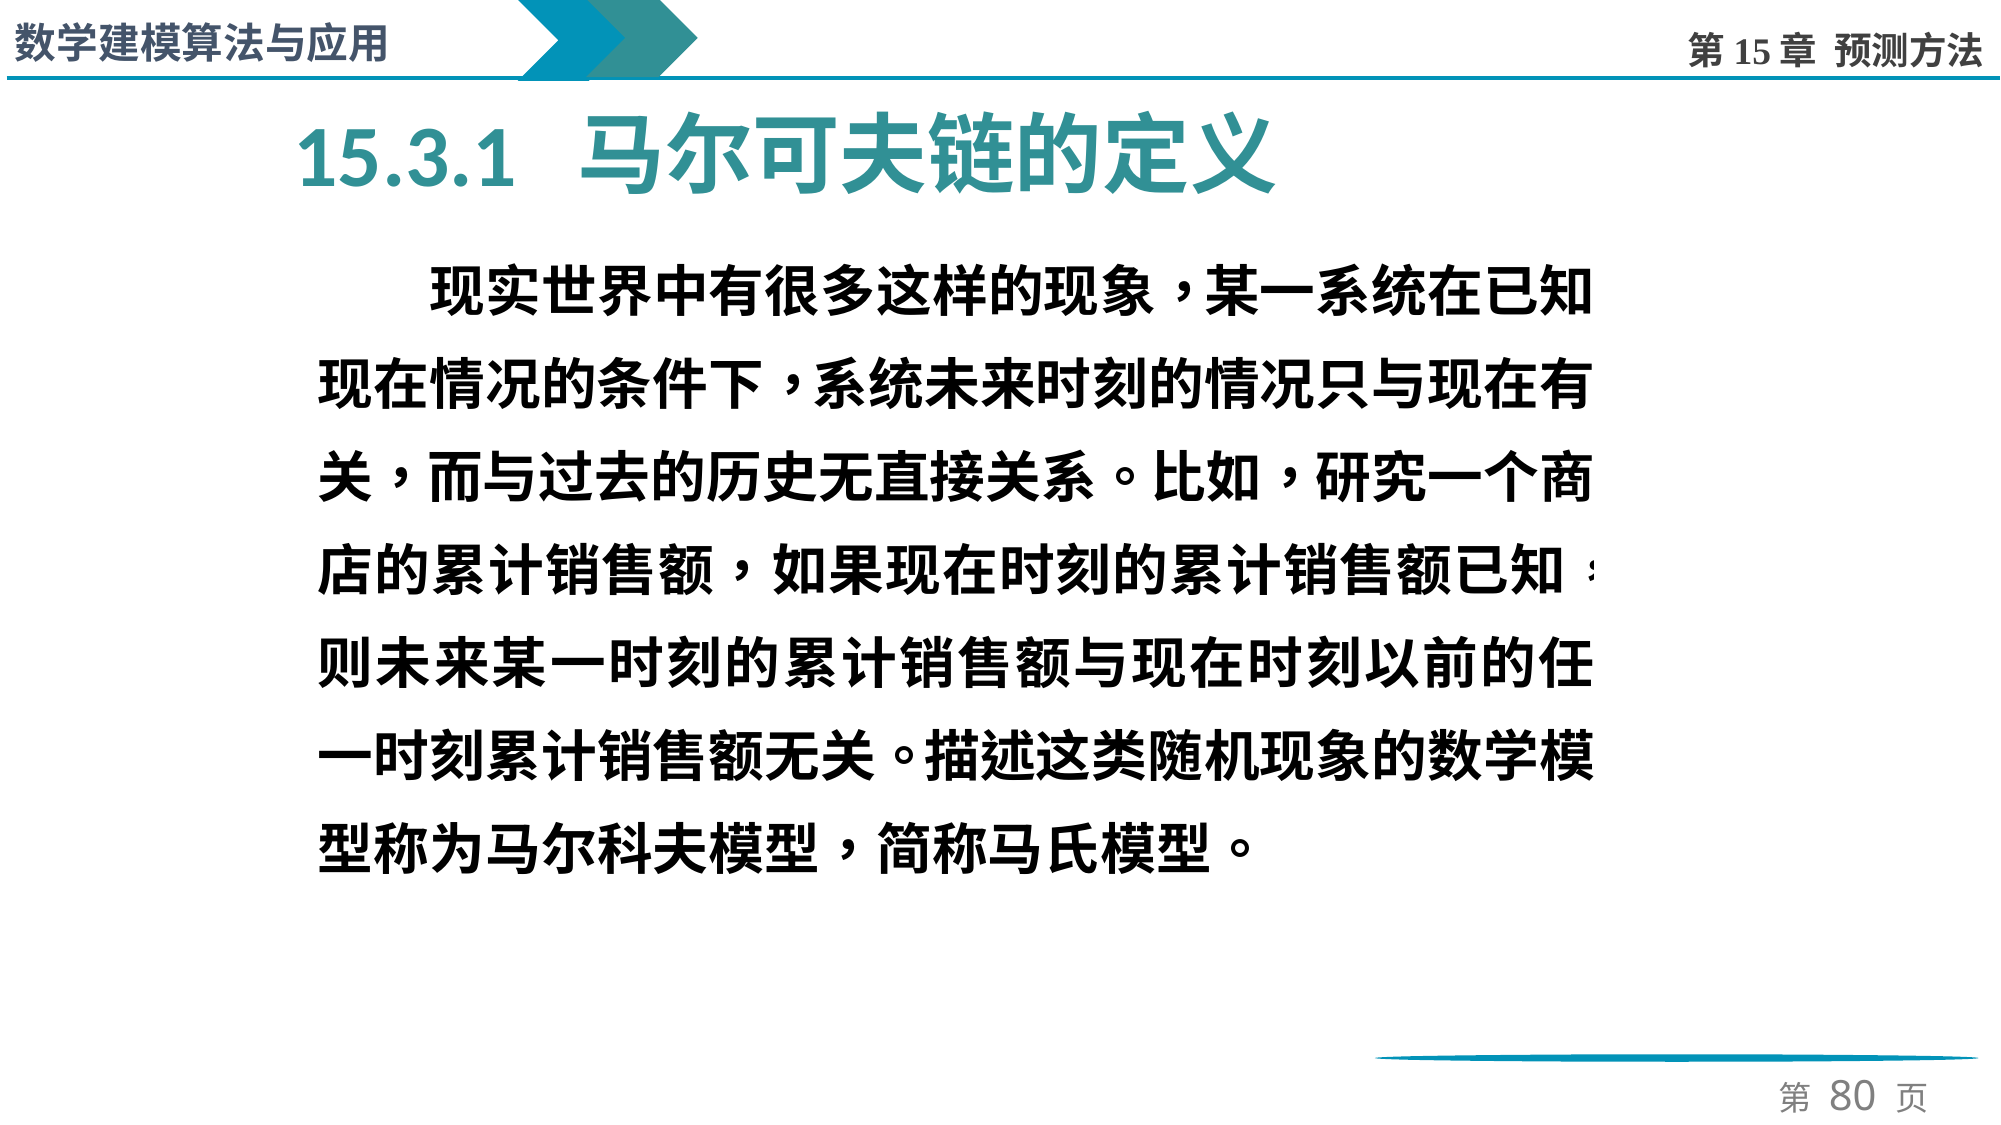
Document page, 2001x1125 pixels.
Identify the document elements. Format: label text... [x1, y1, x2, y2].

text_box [317, 248, 1594, 931]
text_box 15.3.1 马尔可夫链的定义 [278, 91, 1750, 212]
